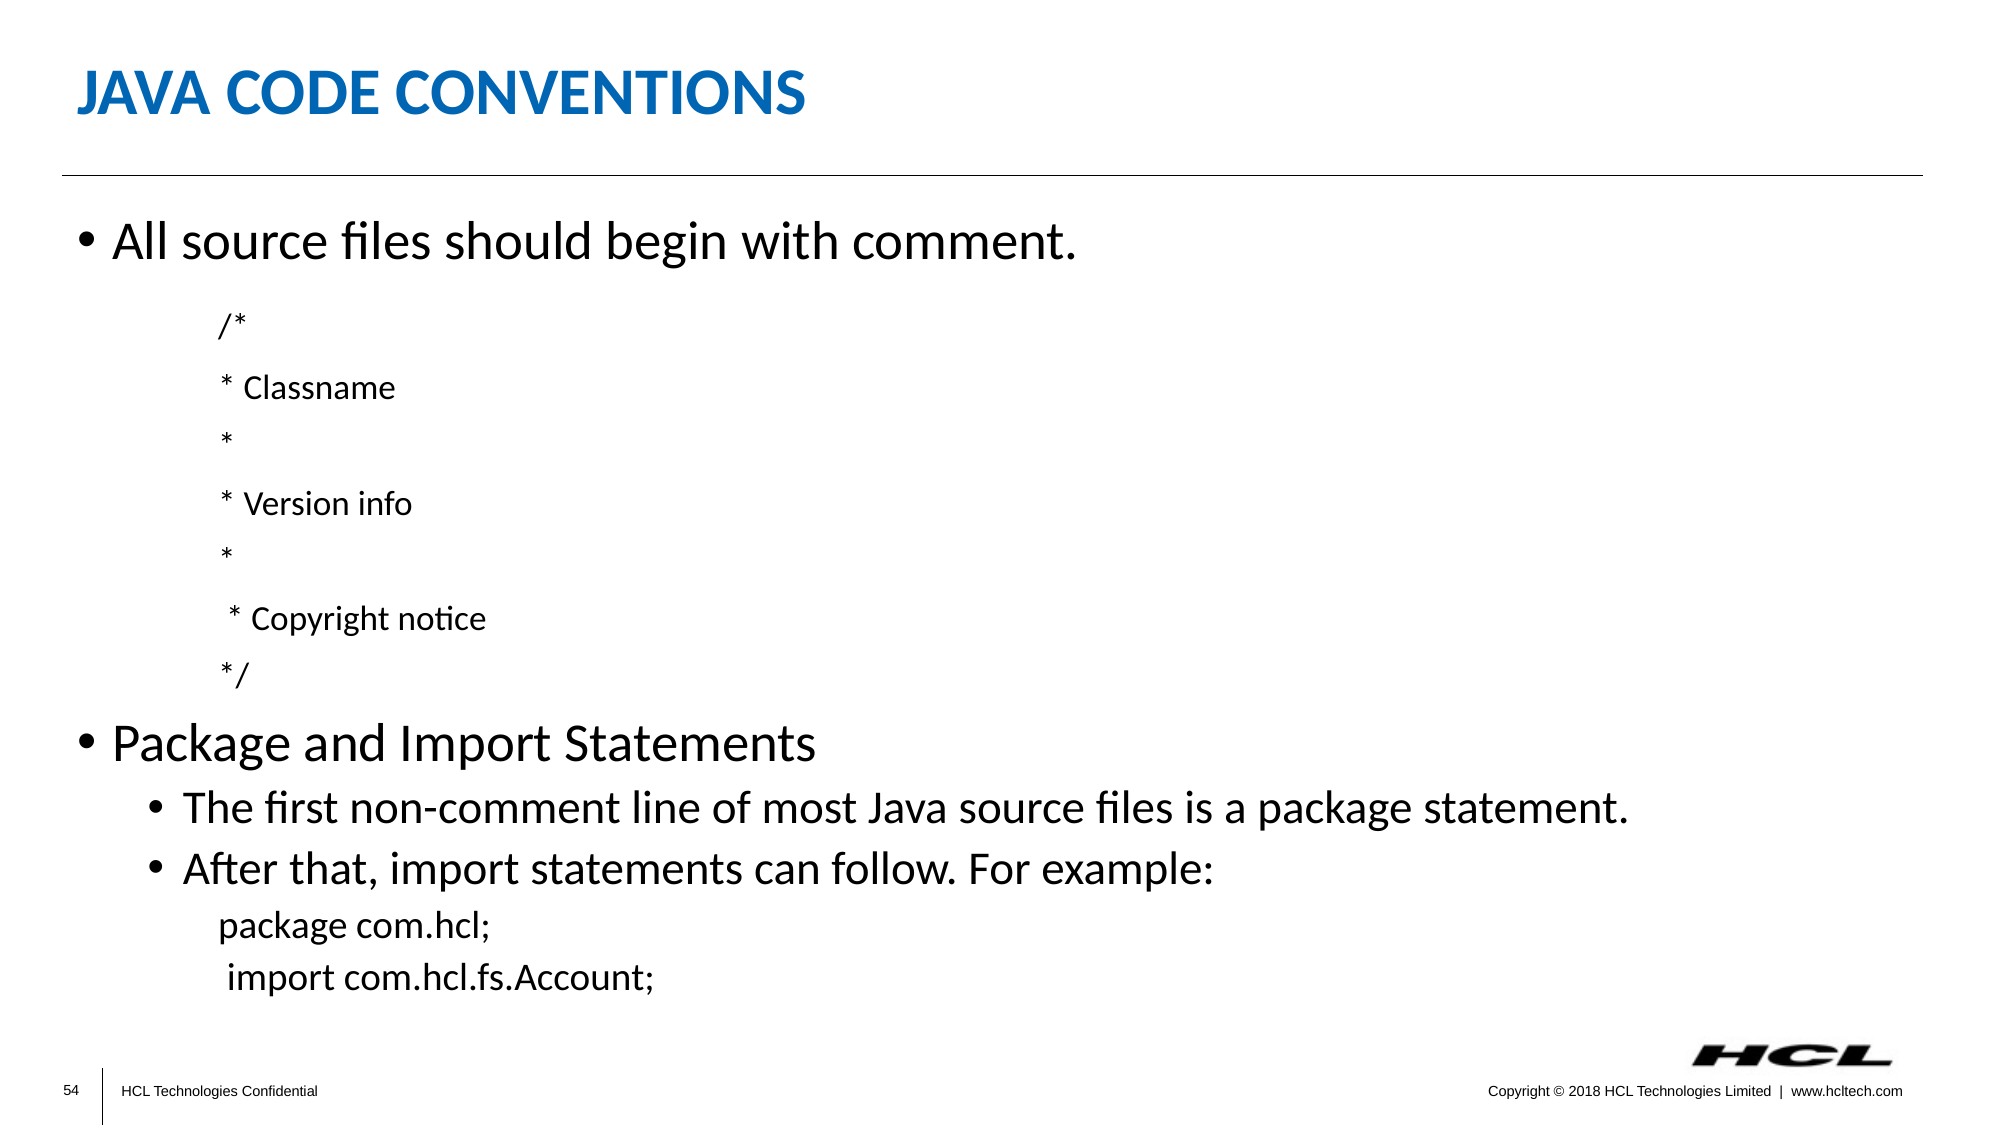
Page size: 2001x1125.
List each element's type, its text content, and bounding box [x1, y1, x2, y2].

title Java Code Conventions [62, 42, 1781, 144]
picture [1660, 1024, 1924, 1080]
list All source files should begin with comment. /* * Classname * * Version info * * Copyright notice */ Package and Import Statements The first non-comment line of most Java source files is a package statement. After that, import statements can follow. For example: package com.hcl; import com.hcl.fs.Account; [62, 204, 1924, 1014]
